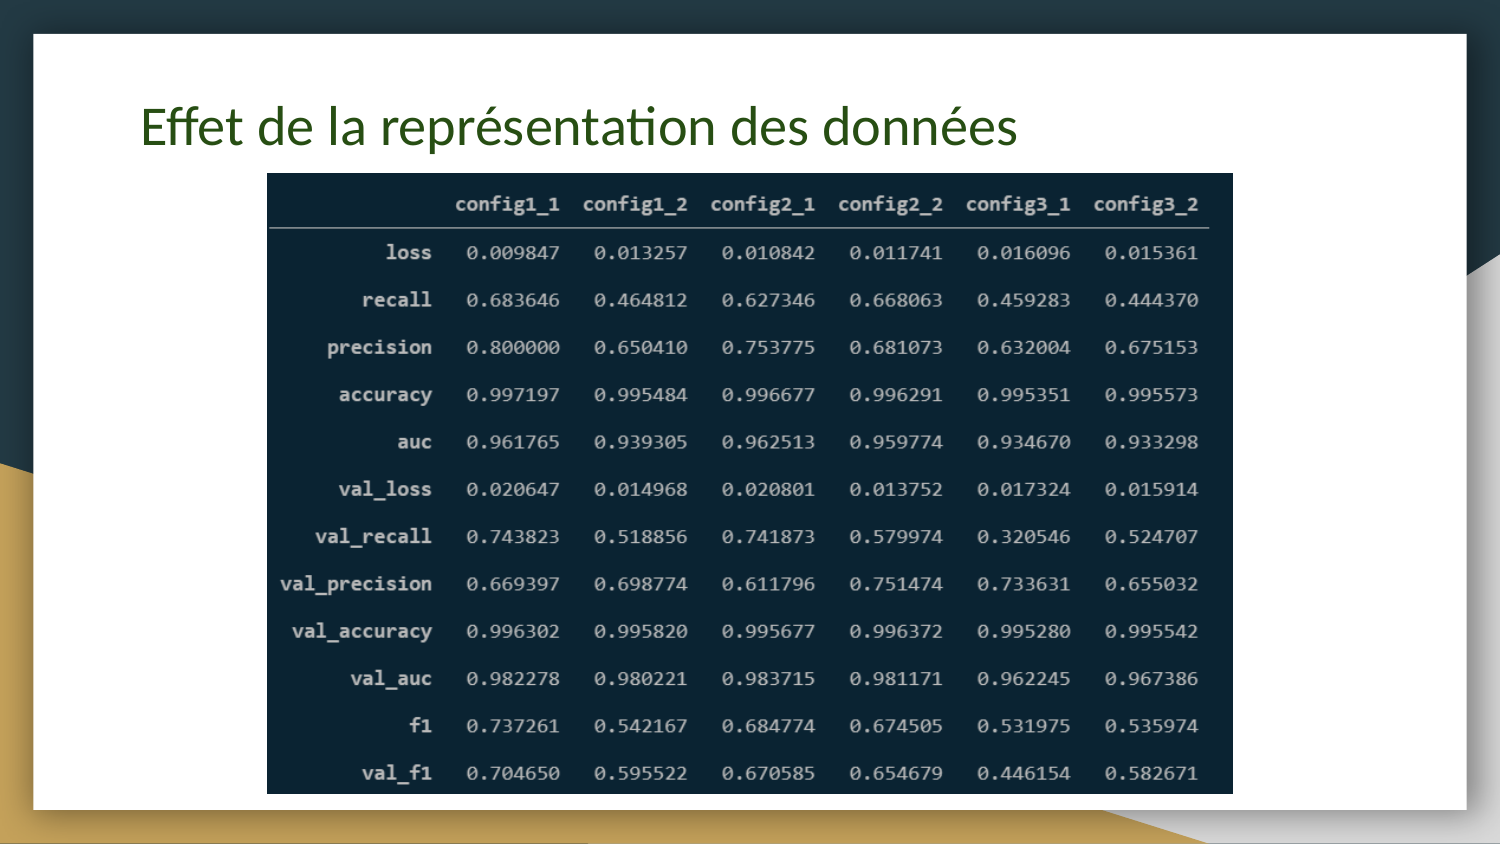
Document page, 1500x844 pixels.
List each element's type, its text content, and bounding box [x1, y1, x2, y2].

text_box Effet de la représentation des données [125, 74, 1353, 173]
picture [266, 172, 1234, 794]
